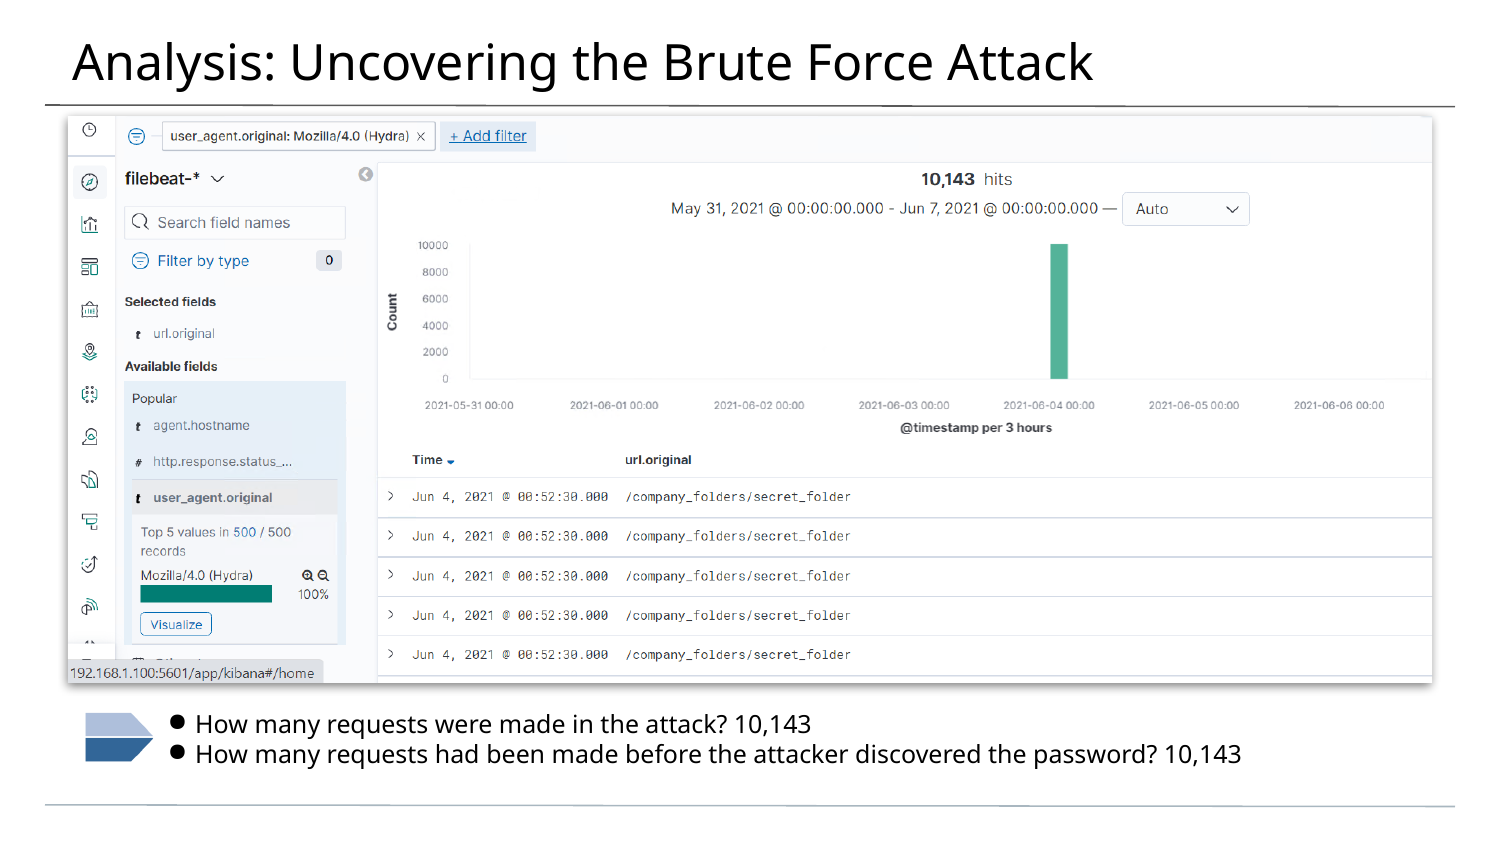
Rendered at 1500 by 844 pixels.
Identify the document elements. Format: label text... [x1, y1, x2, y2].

title Analysis: Uncovering the Brute Force Attack [0, 0, 1500, 88]
picture [67, 116, 1433, 684]
subtitle How many requests were made in the attack? 10,143 How many requests had been made before the attacker discovered the password? 10,143 [67, 693, 1433, 816]
picture [83, 708, 154, 764]
